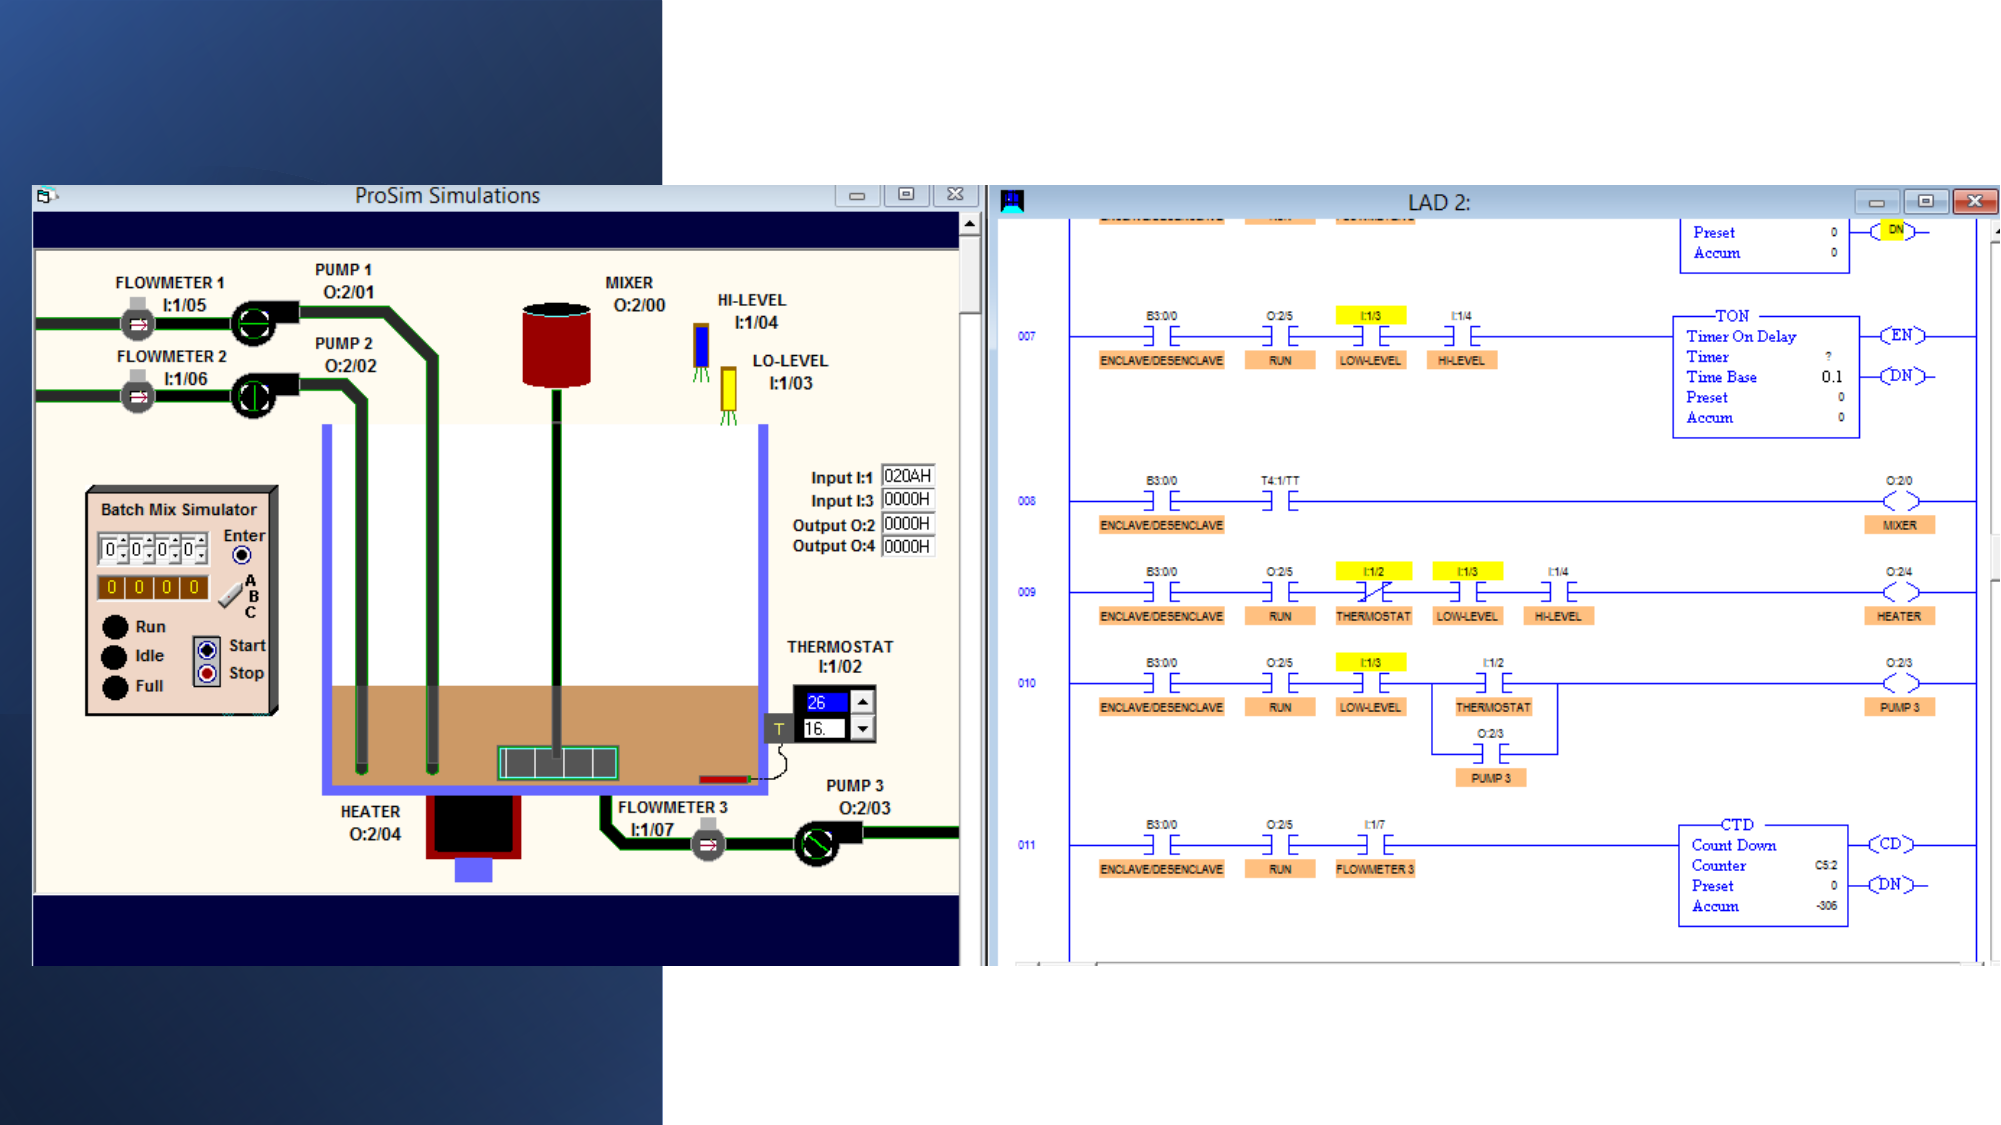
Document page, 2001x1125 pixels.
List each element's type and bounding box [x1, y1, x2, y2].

picture [31, 185, 2000, 966]
text_box [0, 0, 663, 1125]
